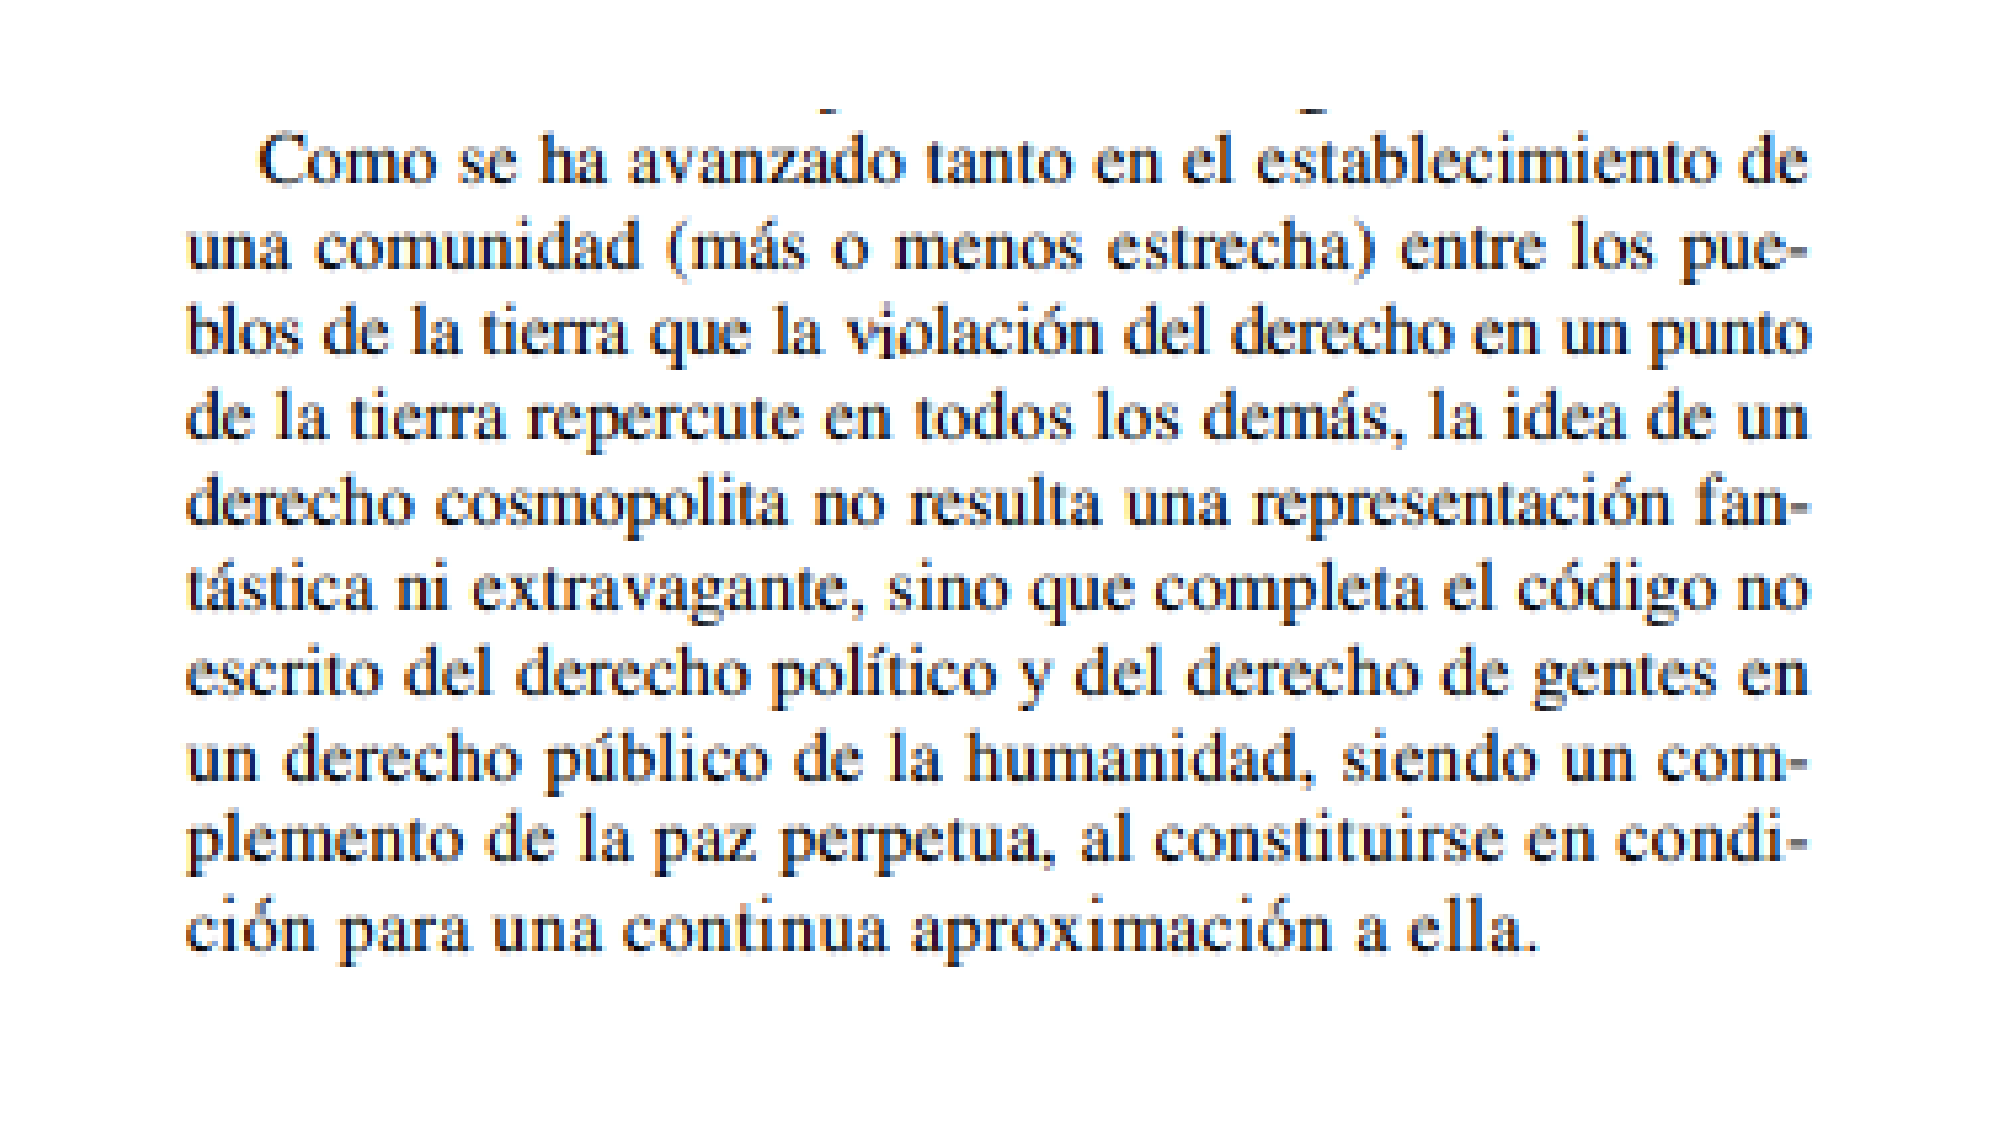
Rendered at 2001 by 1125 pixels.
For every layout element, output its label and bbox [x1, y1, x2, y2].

picture [133, 109, 1866, 1016]
